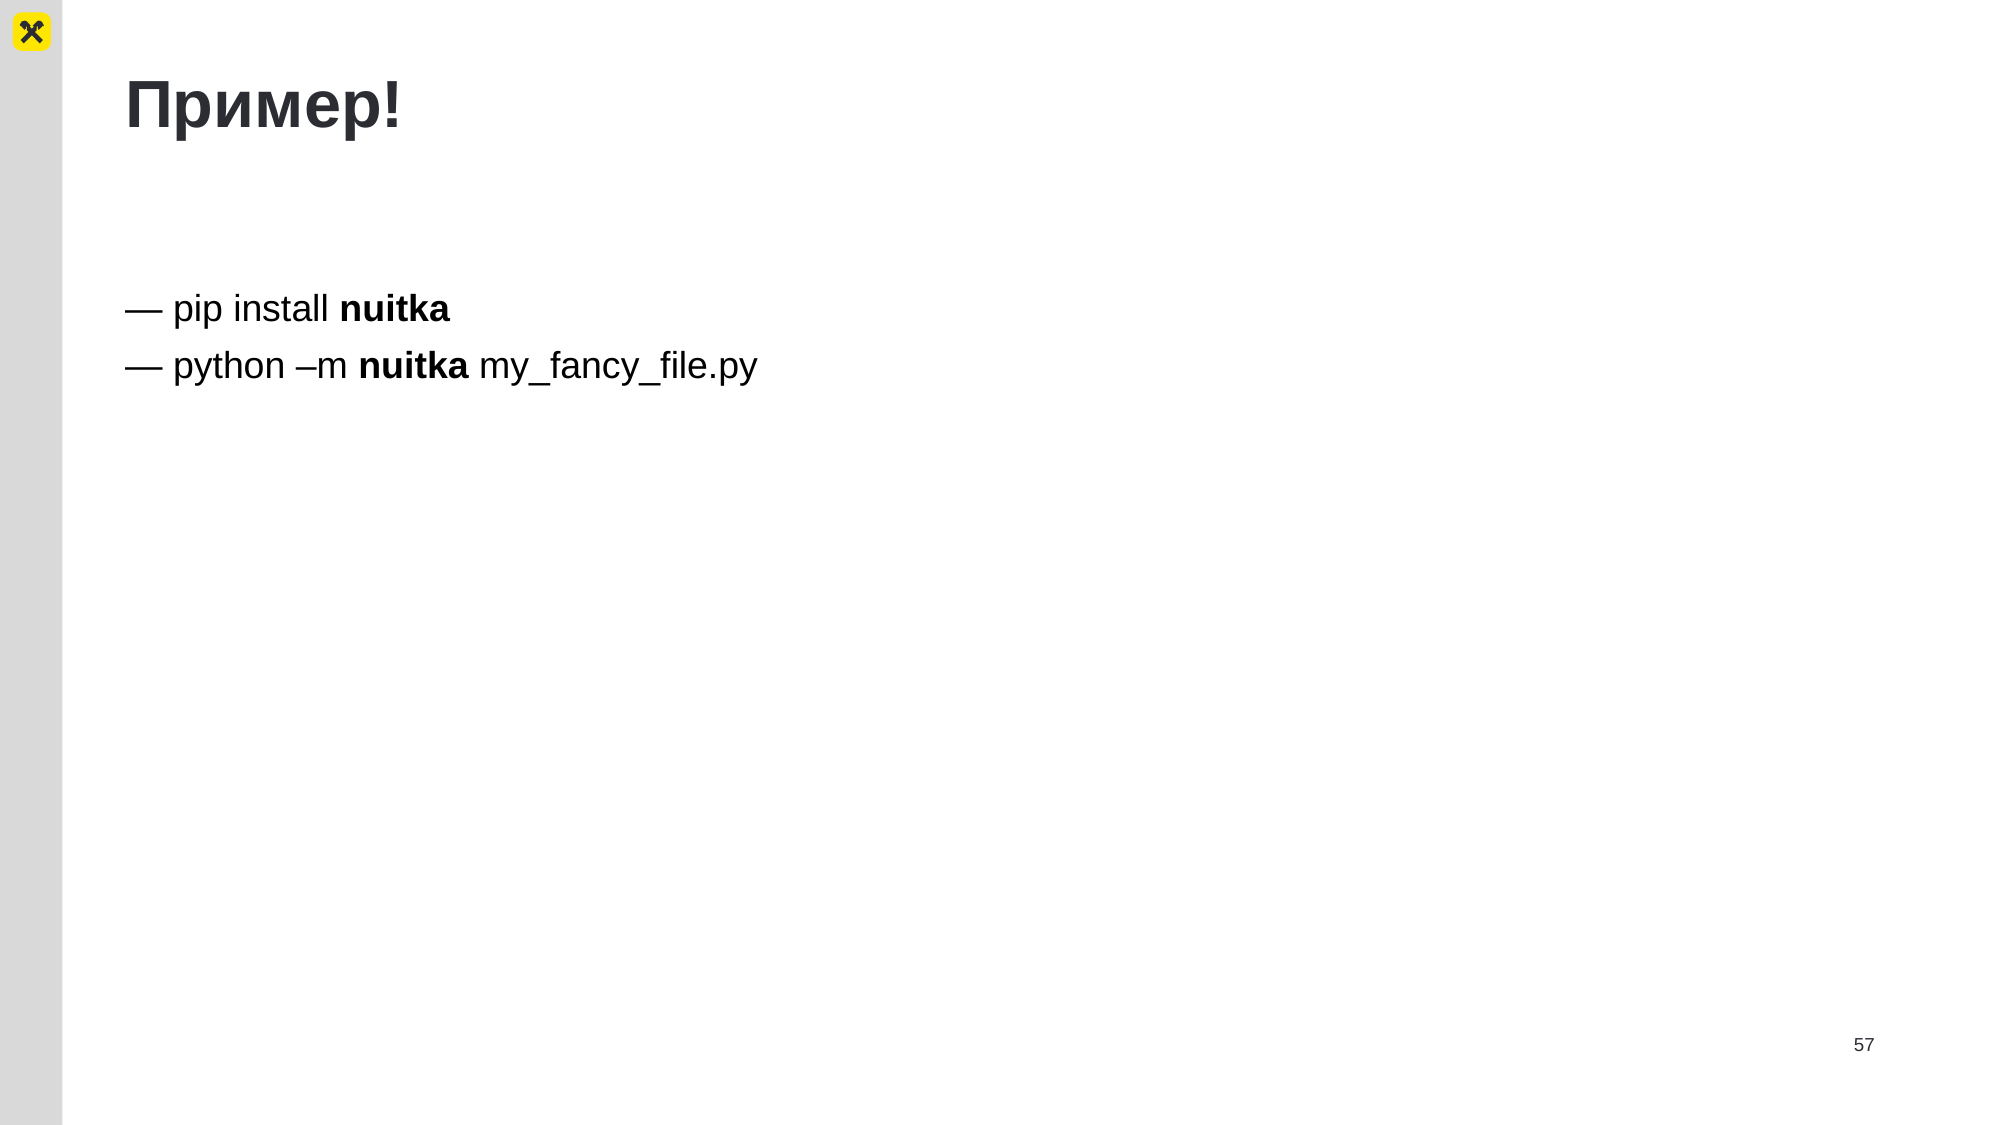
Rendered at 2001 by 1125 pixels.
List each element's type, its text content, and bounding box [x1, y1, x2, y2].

title Пример! [125, 62, 1875, 157]
text_box — pip install nuitka — python –m nuitka my_fancy_file.py [125, 276, 1126, 394]
slide_number 57 [1749, 1000, 1875, 1064]
